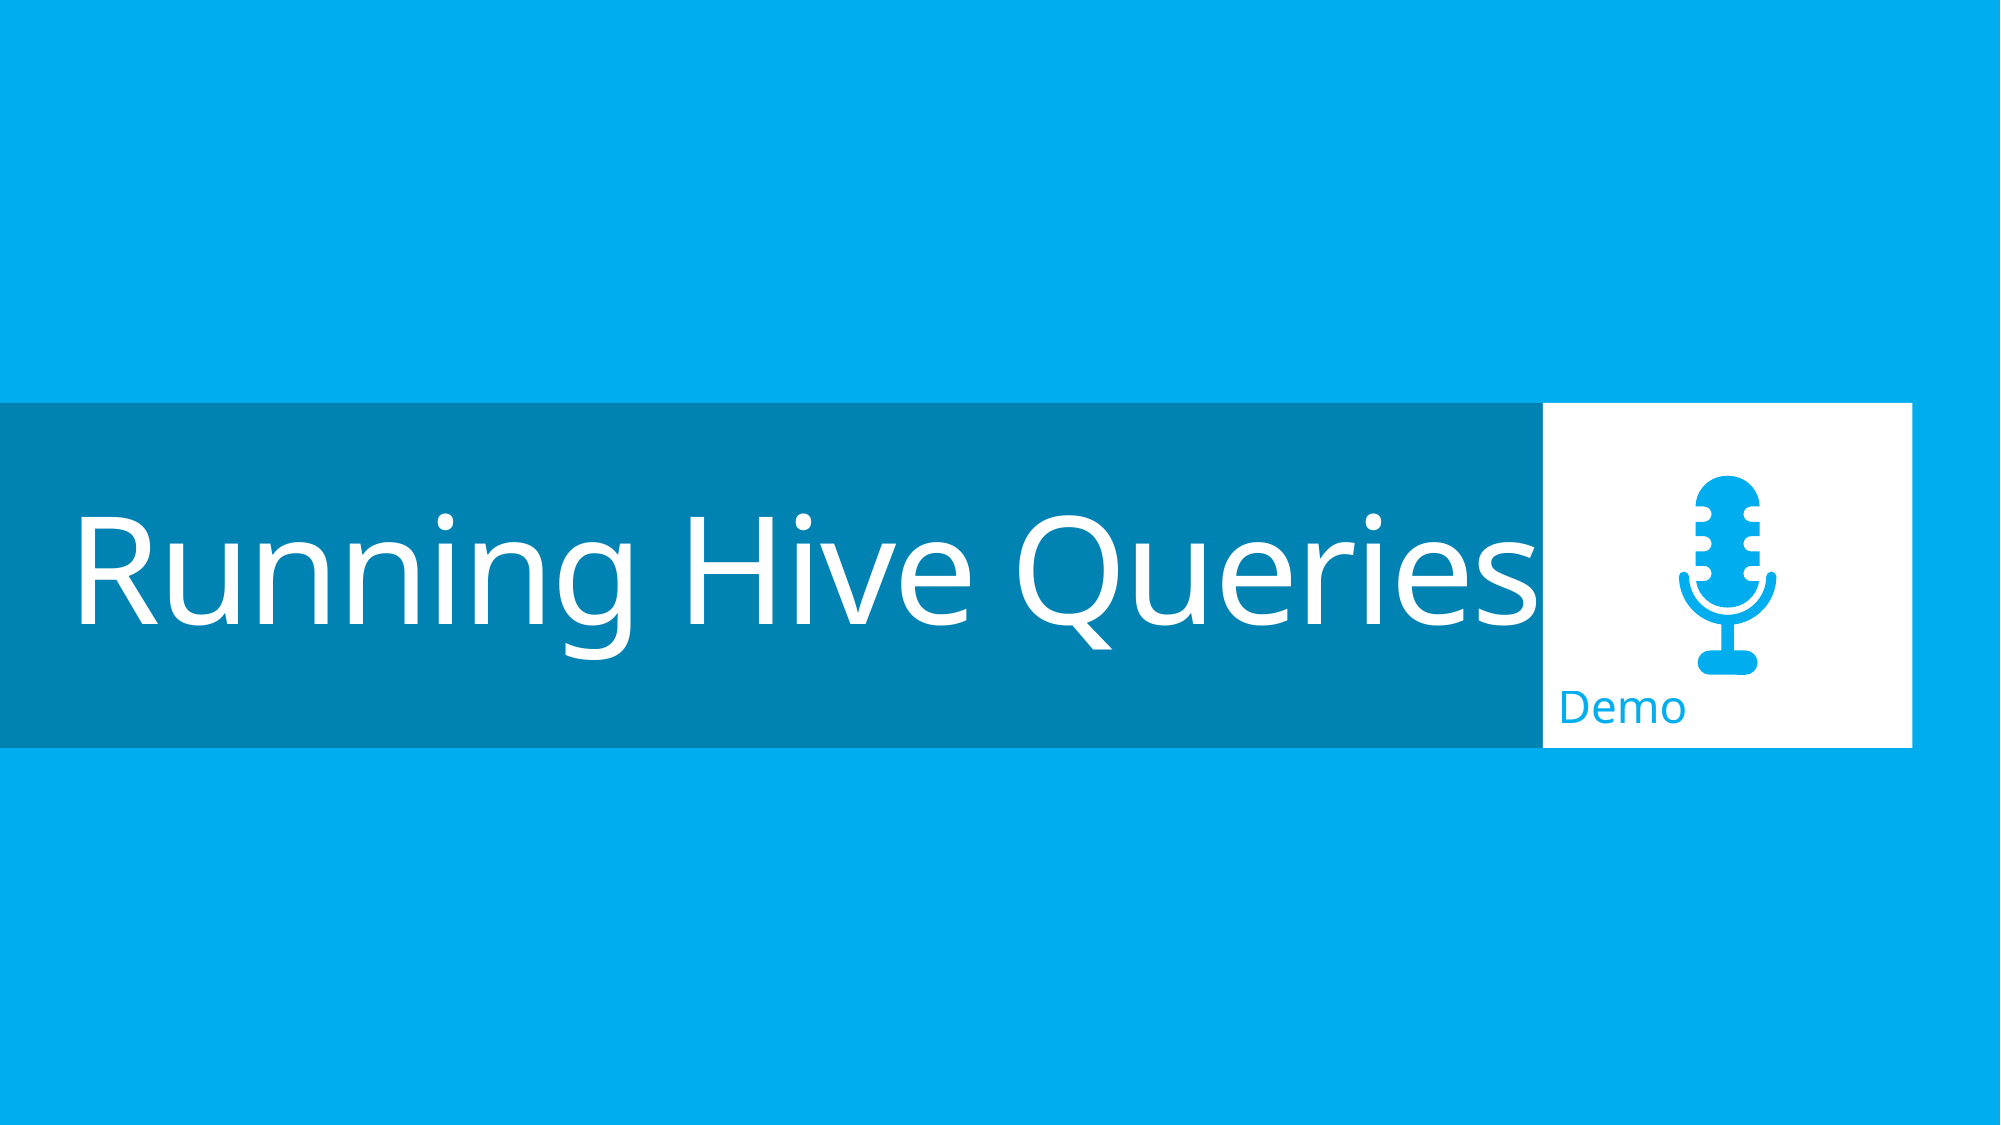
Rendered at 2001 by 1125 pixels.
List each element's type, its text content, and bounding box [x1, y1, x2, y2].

title Running Hive Queries [67, 493, 1542, 658]
text_box [0, 402, 1542, 749]
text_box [1542, 237, 2000, 914]
